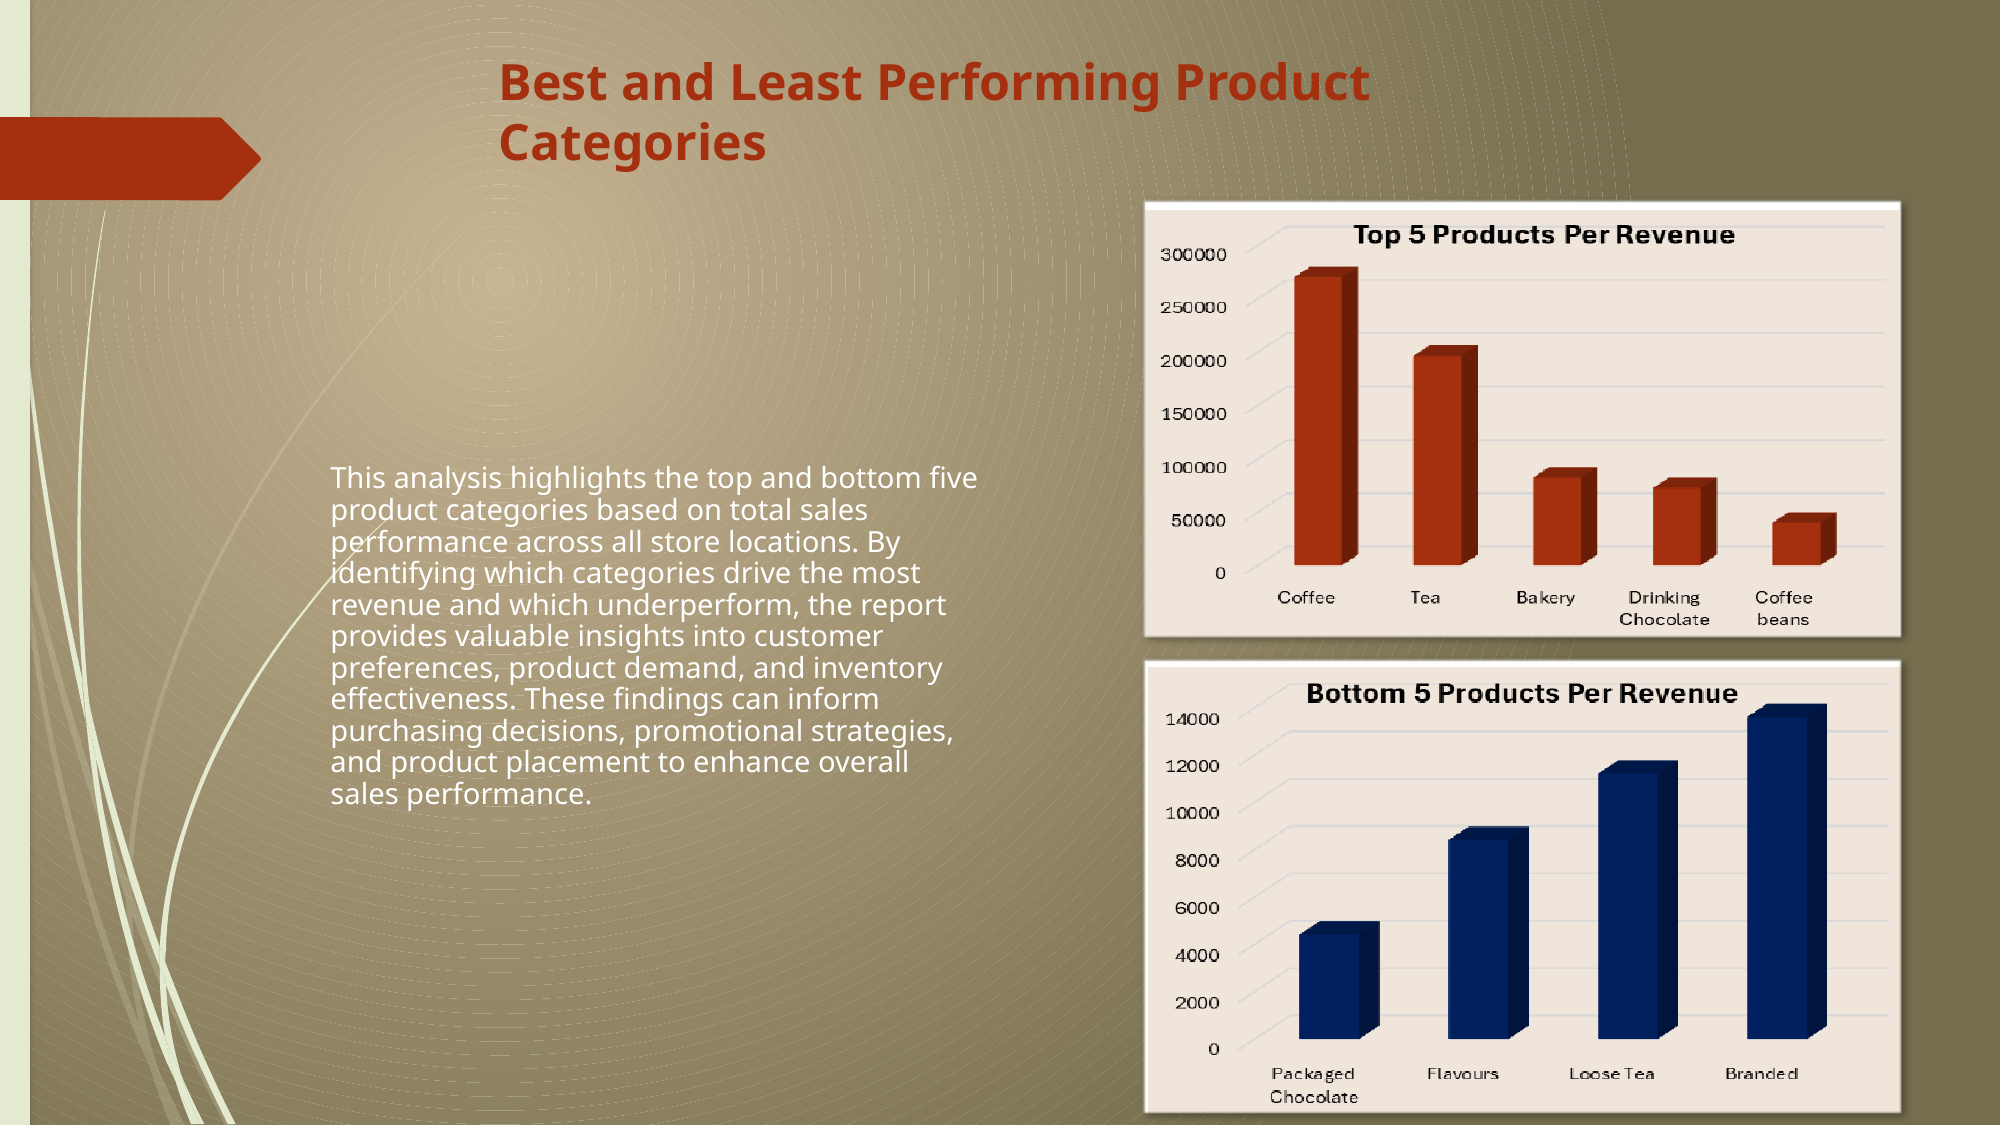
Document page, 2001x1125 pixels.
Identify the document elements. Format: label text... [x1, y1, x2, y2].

title This analysis highlights the top and bottom five product categories based on total sales performance across all store locations. By identifying which categories drive the most revenue and which underperform, the report provides valuable insights into customer preferences, product demand, and inventory effectiveness. These findings can inform purchasing decisions, promotional strategies, and product placement to enhance overall sales performance. [315, 456, 1000, 912]
picture [1142, 658, 1903, 1114]
text_box Best and Least Performing Product Categories [484, 0, 1460, 239]
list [1142, 199, 1903, 640]
